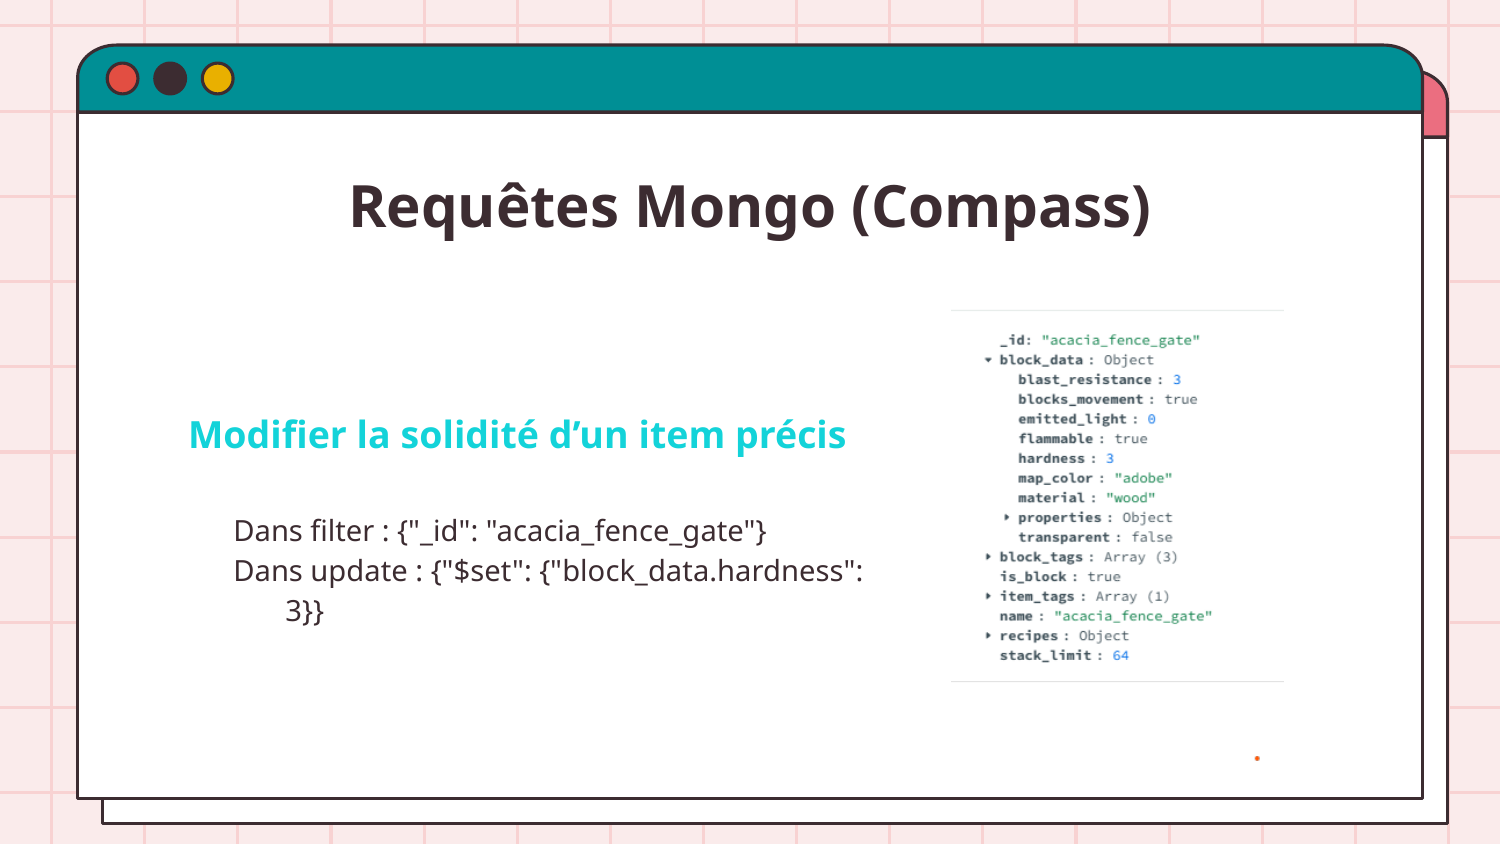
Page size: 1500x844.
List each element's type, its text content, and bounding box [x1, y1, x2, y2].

subtitle Dans filter : {"_id": "acacia_fence_gate"} Dans update : {"$set": {"block_data.hardness": 3}} [195, 491, 916, 610]
title Requêtes Mongo (Compass) [147, 154, 1353, 249]
subtitle Modifier la solidité d’un item précis [114, 352, 899, 471]
picture [950, 303, 1284, 763]
